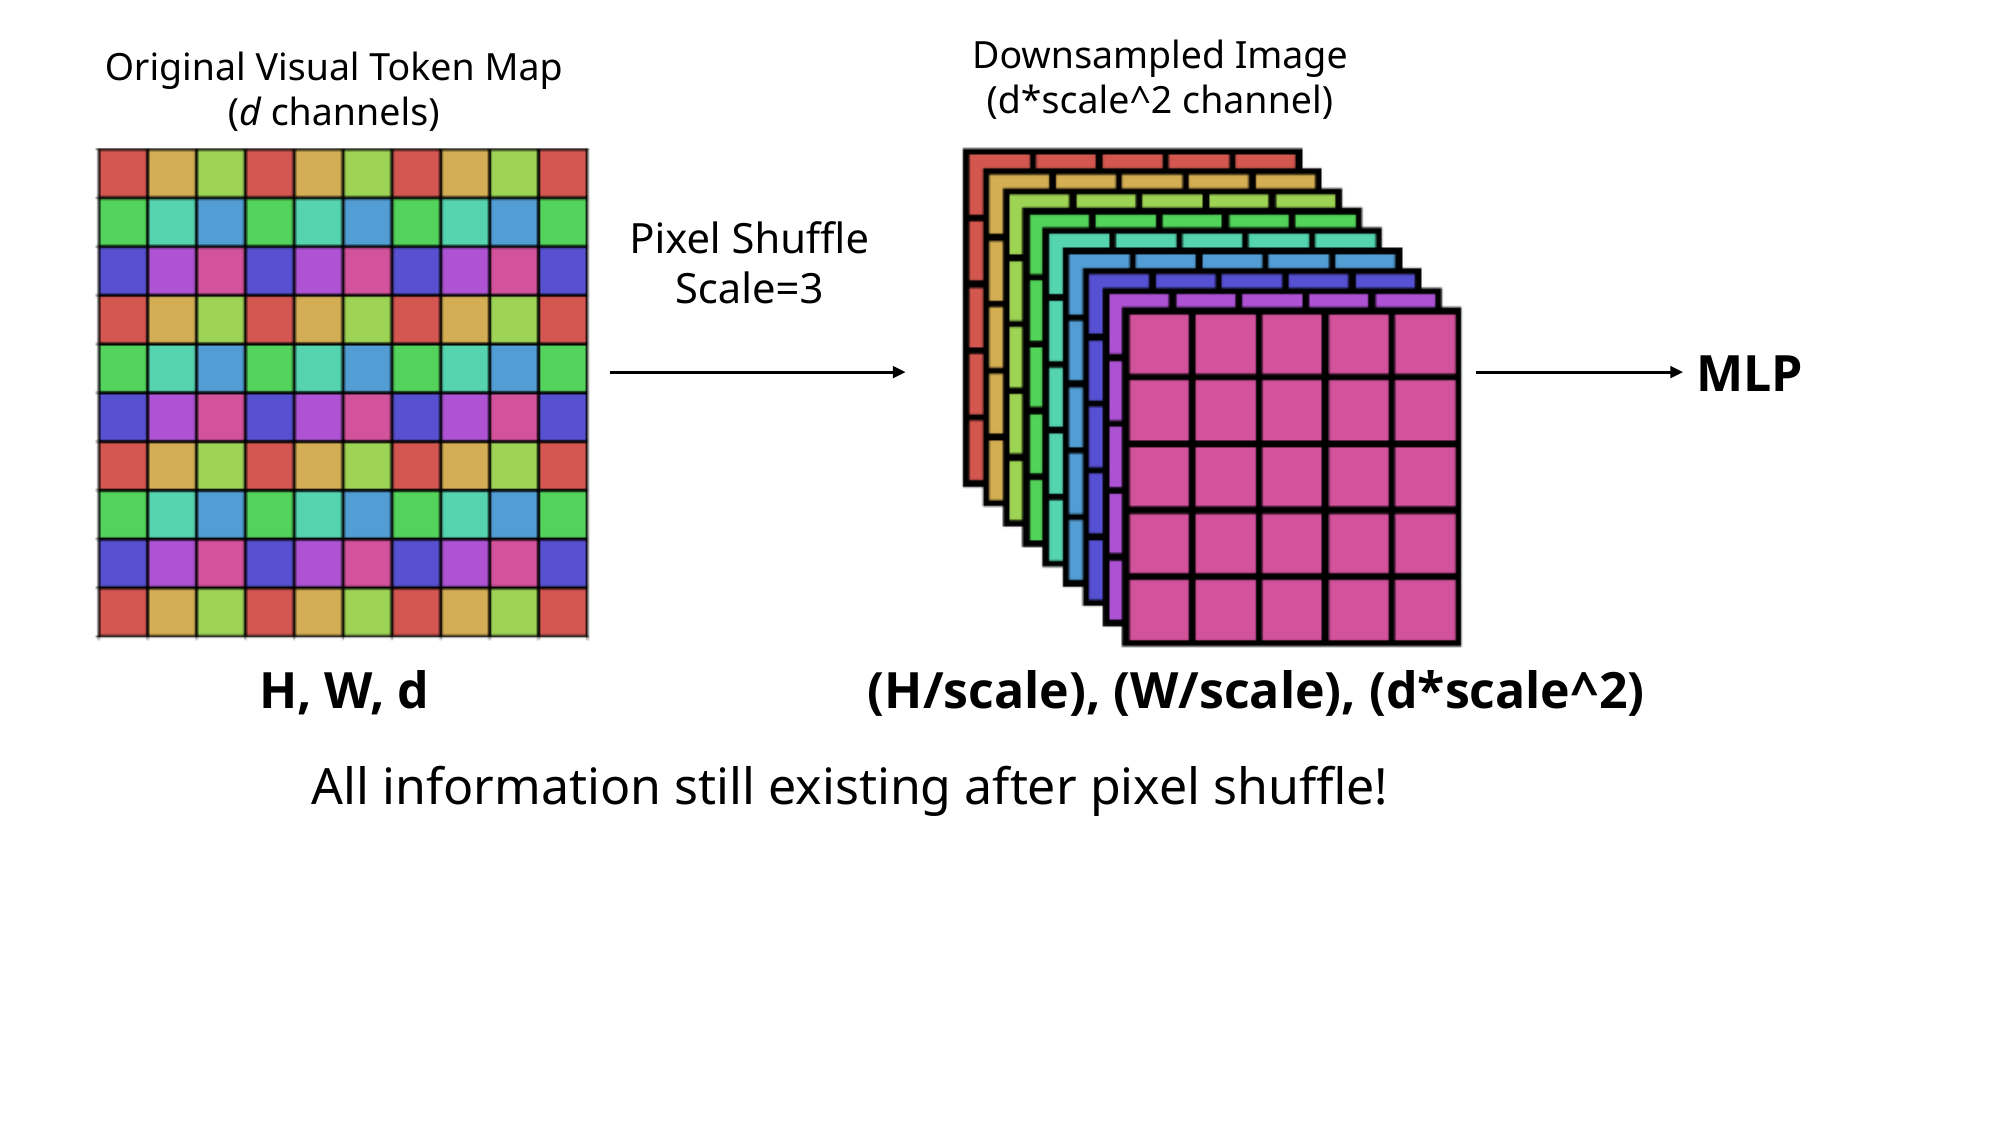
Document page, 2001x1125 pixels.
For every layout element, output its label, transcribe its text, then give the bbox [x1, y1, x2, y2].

text_box Downsampled Image (d*scale^2 channel) [957, 23, 1363, 129]
picture [84, 133, 603, 652]
text_box All information still existing after pixel shuffle! [296, 747, 1404, 823]
text_box Pixel Shuffle Scale=3 [614, 204, 884, 320]
text_box MLP [1681, 334, 1818, 409]
text_box (H/scale), (W/scale), (d*scale^2) [853, 651, 1660, 726]
picture [934, 129, 1477, 664]
text_box Original Visual Token Map (d channels) [89, 35, 578, 133]
text_box H, W, d [244, 652, 445, 726]
